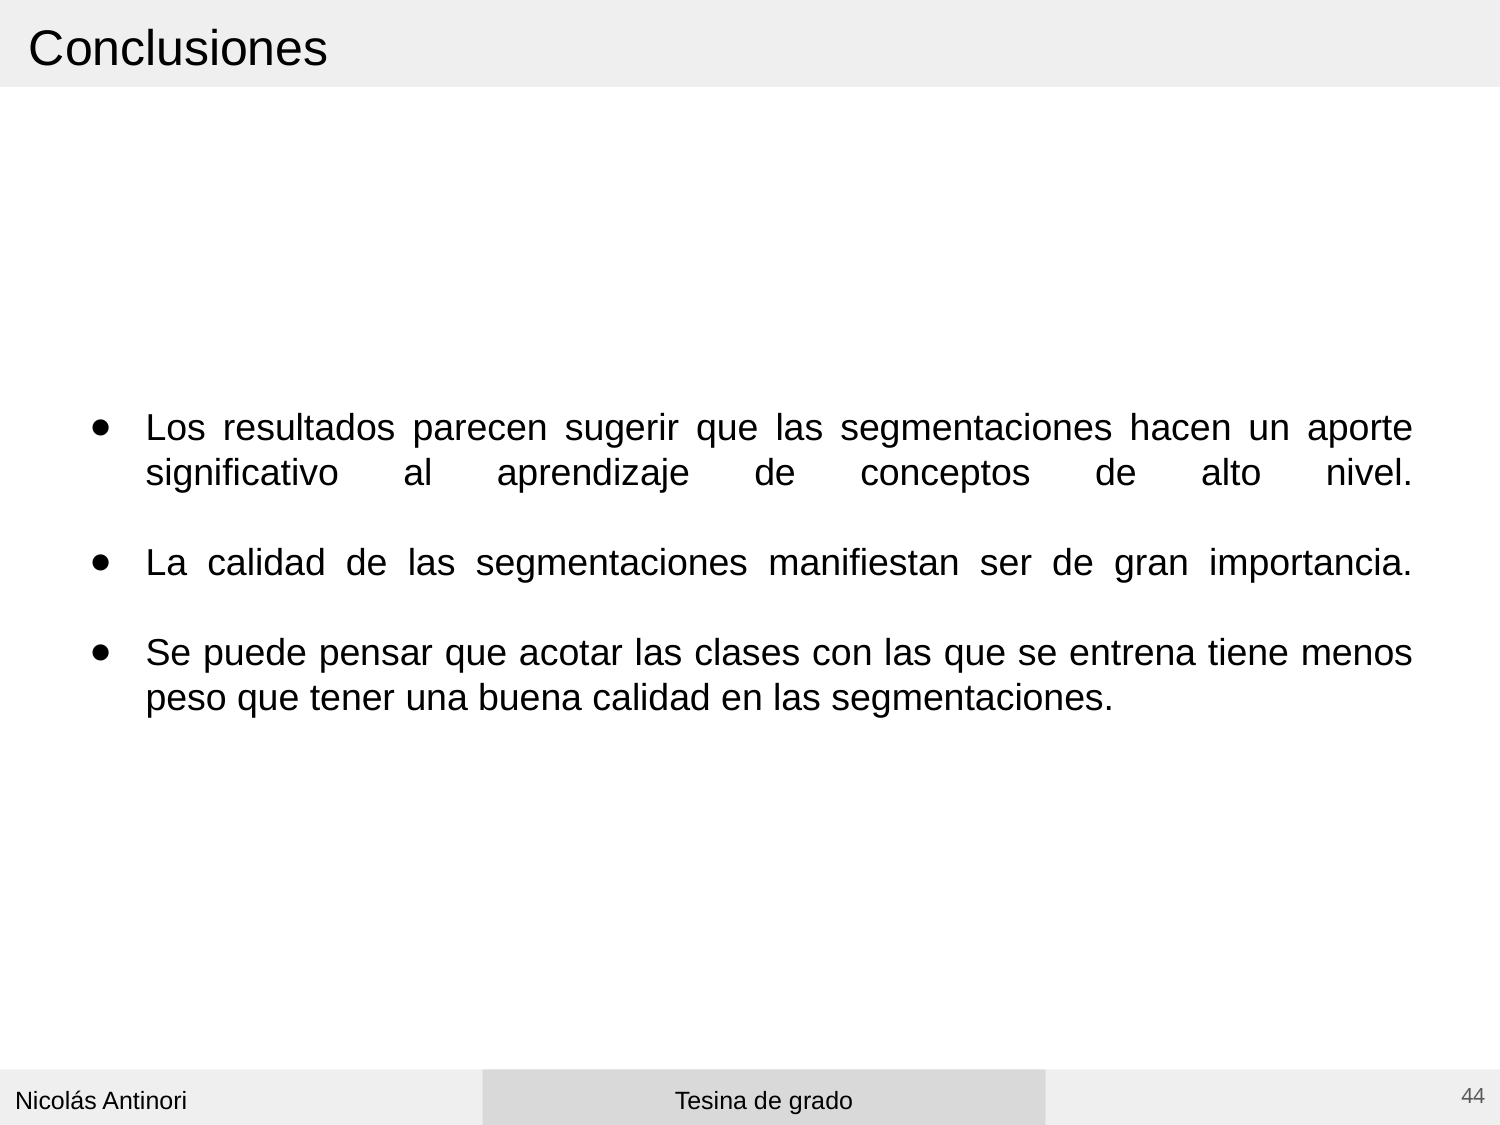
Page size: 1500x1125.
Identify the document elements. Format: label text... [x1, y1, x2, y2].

text_box Conclusiones [0, 0, 1500, 87]
text_box Tesina de grado [482, 1069, 1046, 1125]
slide_number ‹#› [1046, 1069, 1500, 1125]
text_box Los resultados parecen sugerir que las segmentaciones hacen un aporte significativo al aprendizaje de conceptos de alto nivel. La calidad de las segmentaciones manifiestan ser de gran importancia. Se puede pensar que acotar las clases con las que se entrena tiene menos peso que tener una buena calidad en las segmentaciones. [55, 147, 1429, 1009]
text_box Nicolás Antinori [0, 1069, 482, 1125]
